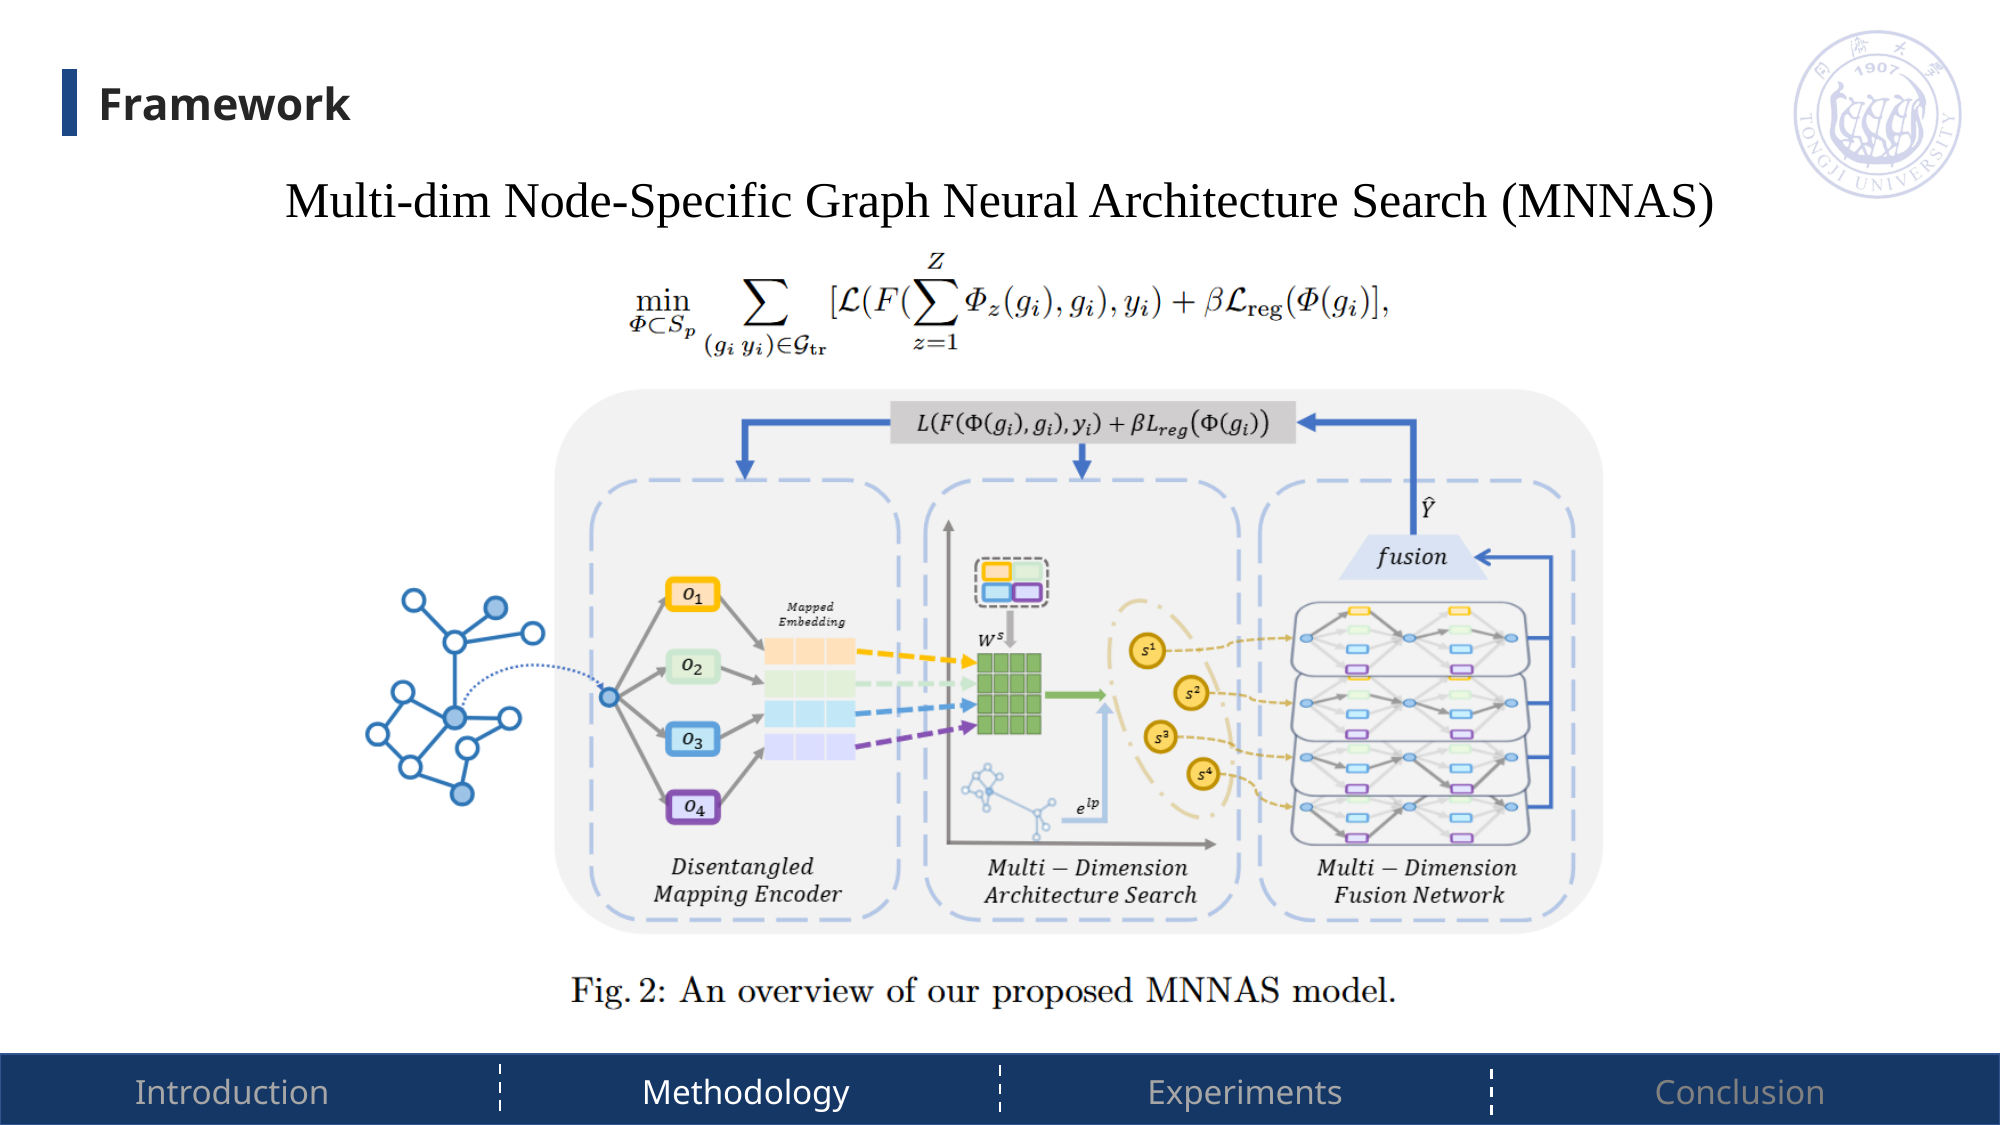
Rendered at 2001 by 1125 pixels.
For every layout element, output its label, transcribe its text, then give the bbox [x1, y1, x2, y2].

text_box Framework [83, 68, 472, 137]
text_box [0, 1054, 2000, 1125]
text_box Multi-dim Node-Specific Graph Neural Architecture Search (MNNAS) [0, 160, 1756, 235]
picture [362, 367, 1638, 1018]
picture [591, 231, 1409, 365]
picture [1756, 0, 2000, 295]
